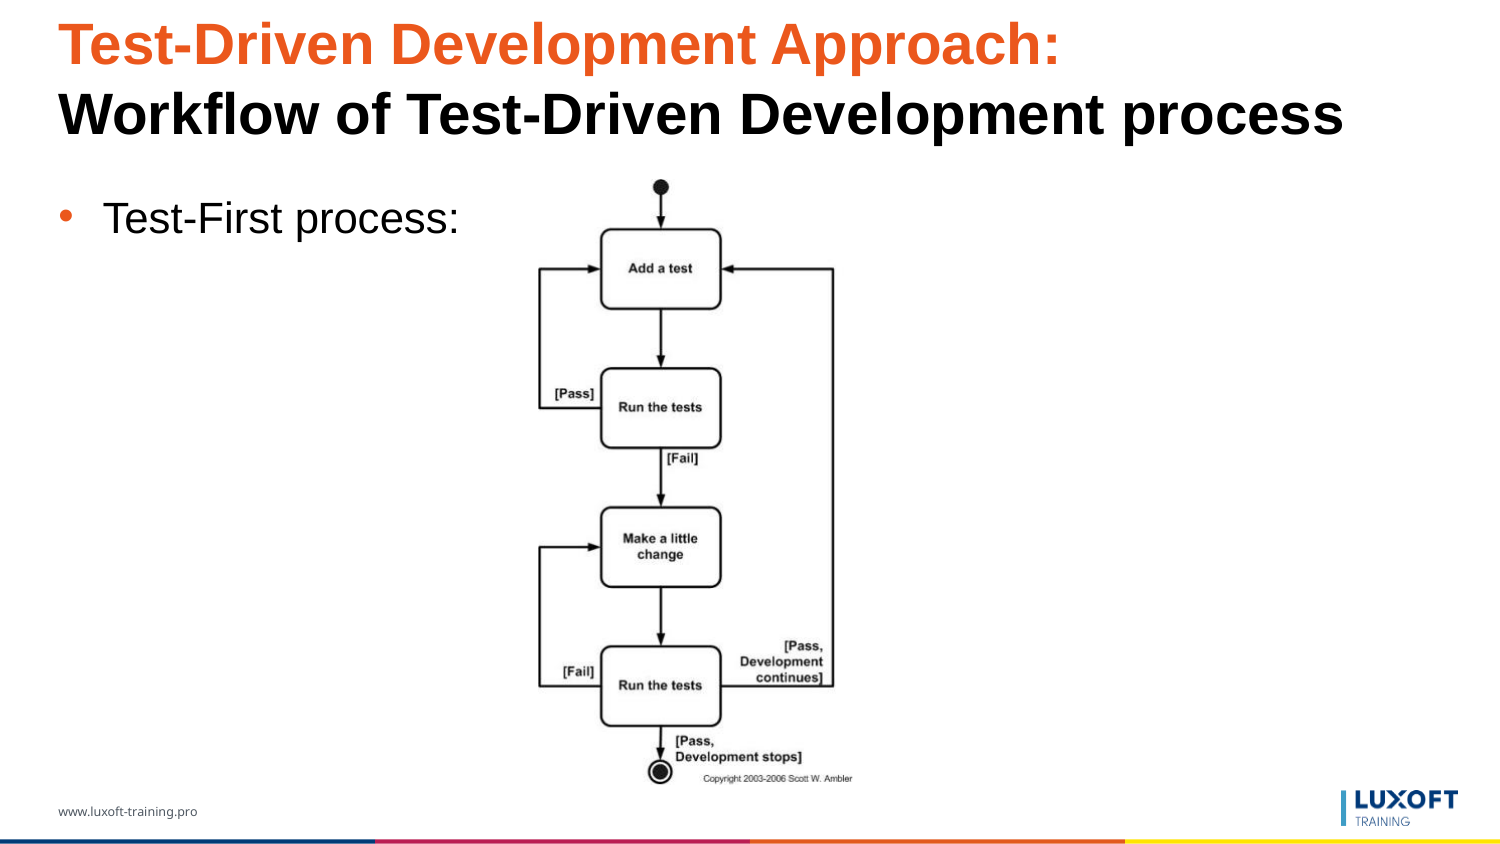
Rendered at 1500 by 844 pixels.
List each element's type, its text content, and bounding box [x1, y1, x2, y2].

picture [538, 179, 853, 785]
list Test-First process: [47, 168, 1457, 785]
picture [1341, 790, 1458, 826]
title Test-Driven Development Approach: Workflow of Test-Driven Development process [47, 44, 1457, 107]
